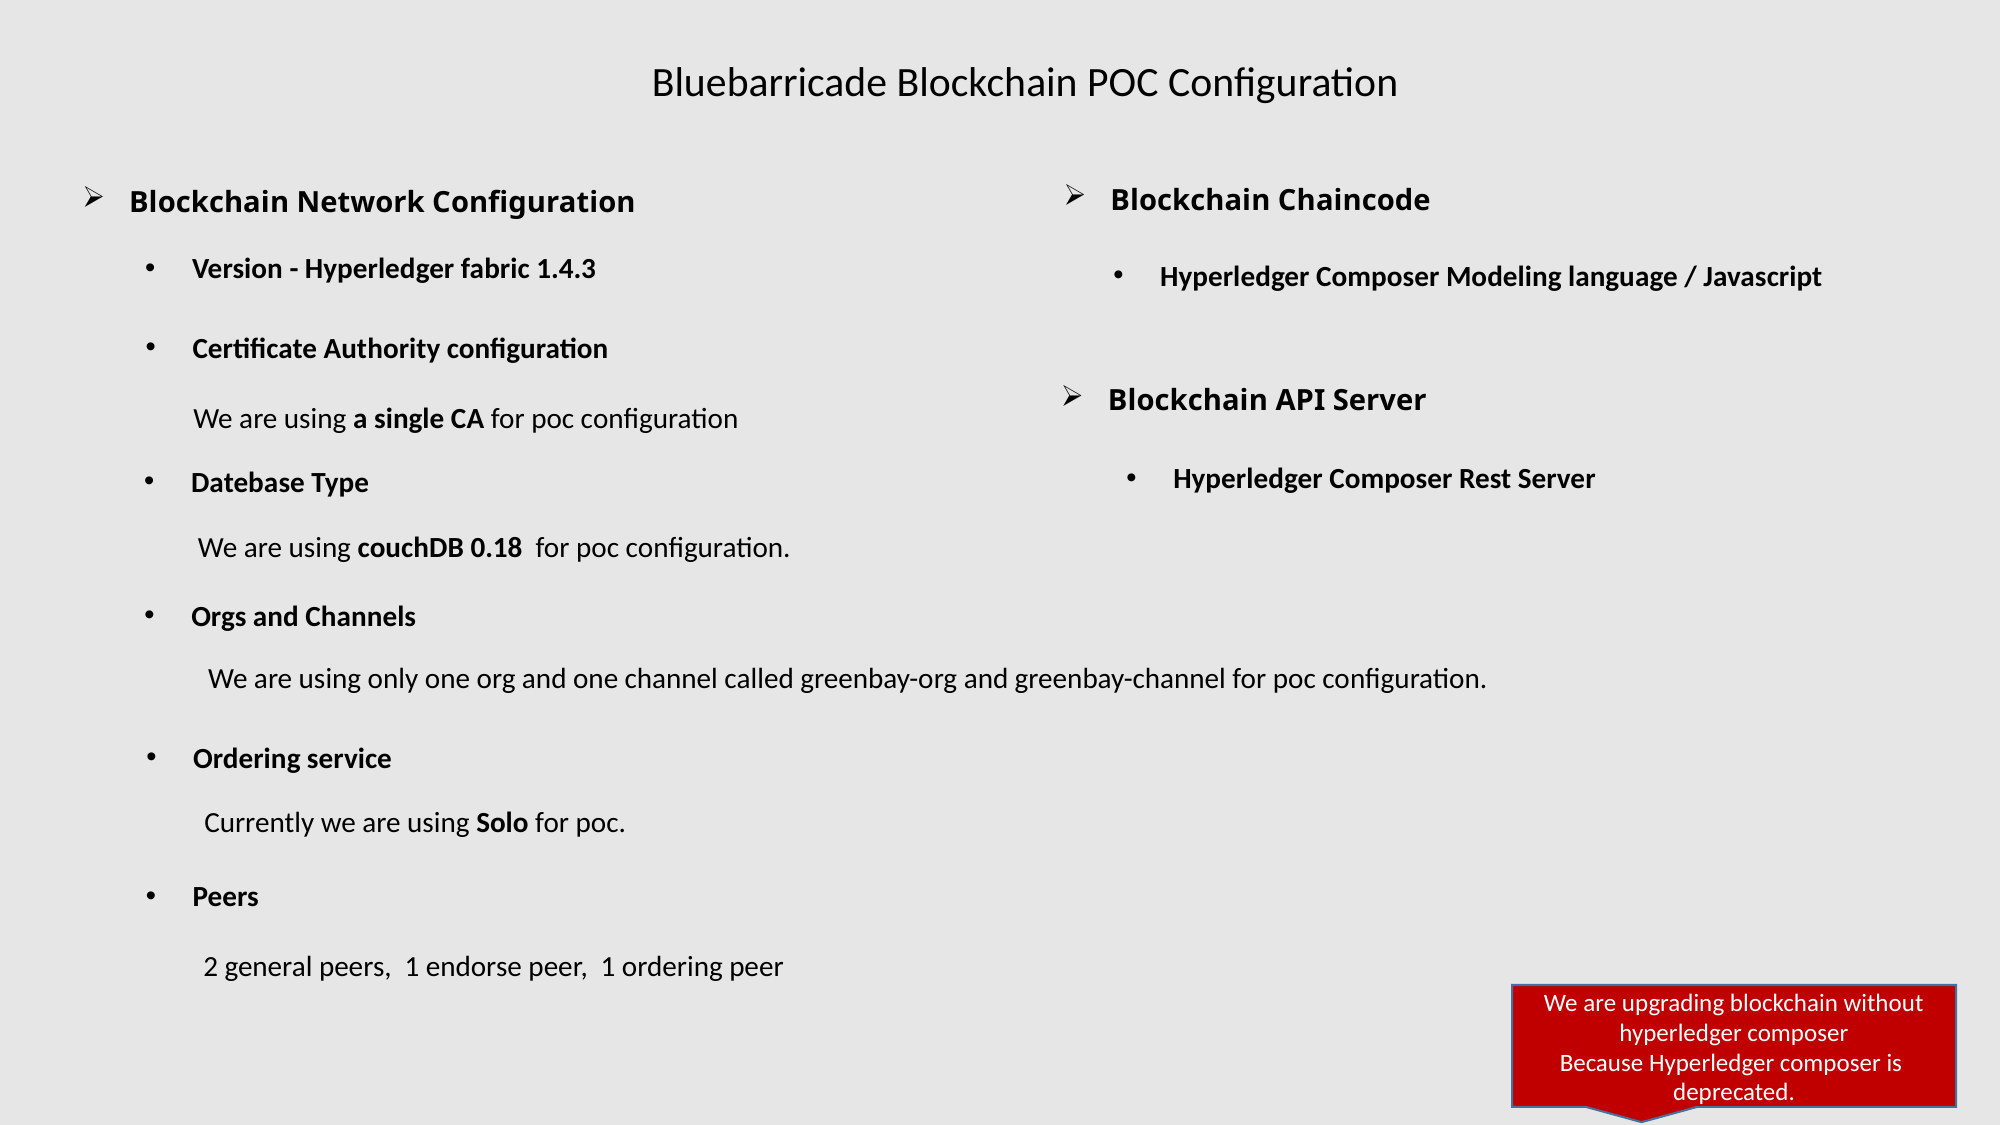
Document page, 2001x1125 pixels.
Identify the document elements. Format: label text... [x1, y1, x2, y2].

text_box Orgs and Channels [129, 589, 432, 640]
text_box We are using only one org and one channel called greenbay-org and greenbay-channel for poc configuration. [193, 652, 1504, 703]
text_box Version - Hyperledger fabric 1.4.3 [130, 242, 612, 292]
text_box Blockchain Network Configuration [67, 175, 651, 226]
text_box Bluebarricade Blockchain POC Configuration [627, 47, 1439, 113]
text_box We are upgrading blockchain without hyperledger composer Because Hyperledger composer is deprecated. [1511, 983, 1958, 1124]
text_box Hyperledger Composer Rest Server [1111, 452, 1612, 502]
text_box Hyperledger Composer Modeling language / Javascript [1098, 249, 1839, 300]
text_box We are using a single CA for poc configuration [178, 391, 754, 442]
text_box Datebase Type [129, 455, 385, 506]
text_box Ordering service [131, 731, 408, 782]
text_box We are using couchDB 0.18 for poc configuration. [183, 520, 806, 571]
text_box Blockchain API Server [1046, 374, 1442, 424]
text_box 2 general peers, 1 endorse peer, 1 ordering peer [188, 940, 800, 990]
text_box Peers [130, 870, 274, 920]
text_box Blockchain Chaincode [1048, 174, 1454, 224]
text_box Certificate Authority configuration [130, 321, 624, 372]
text_box Currently we are using Solo for poc. [189, 796, 648, 847]
